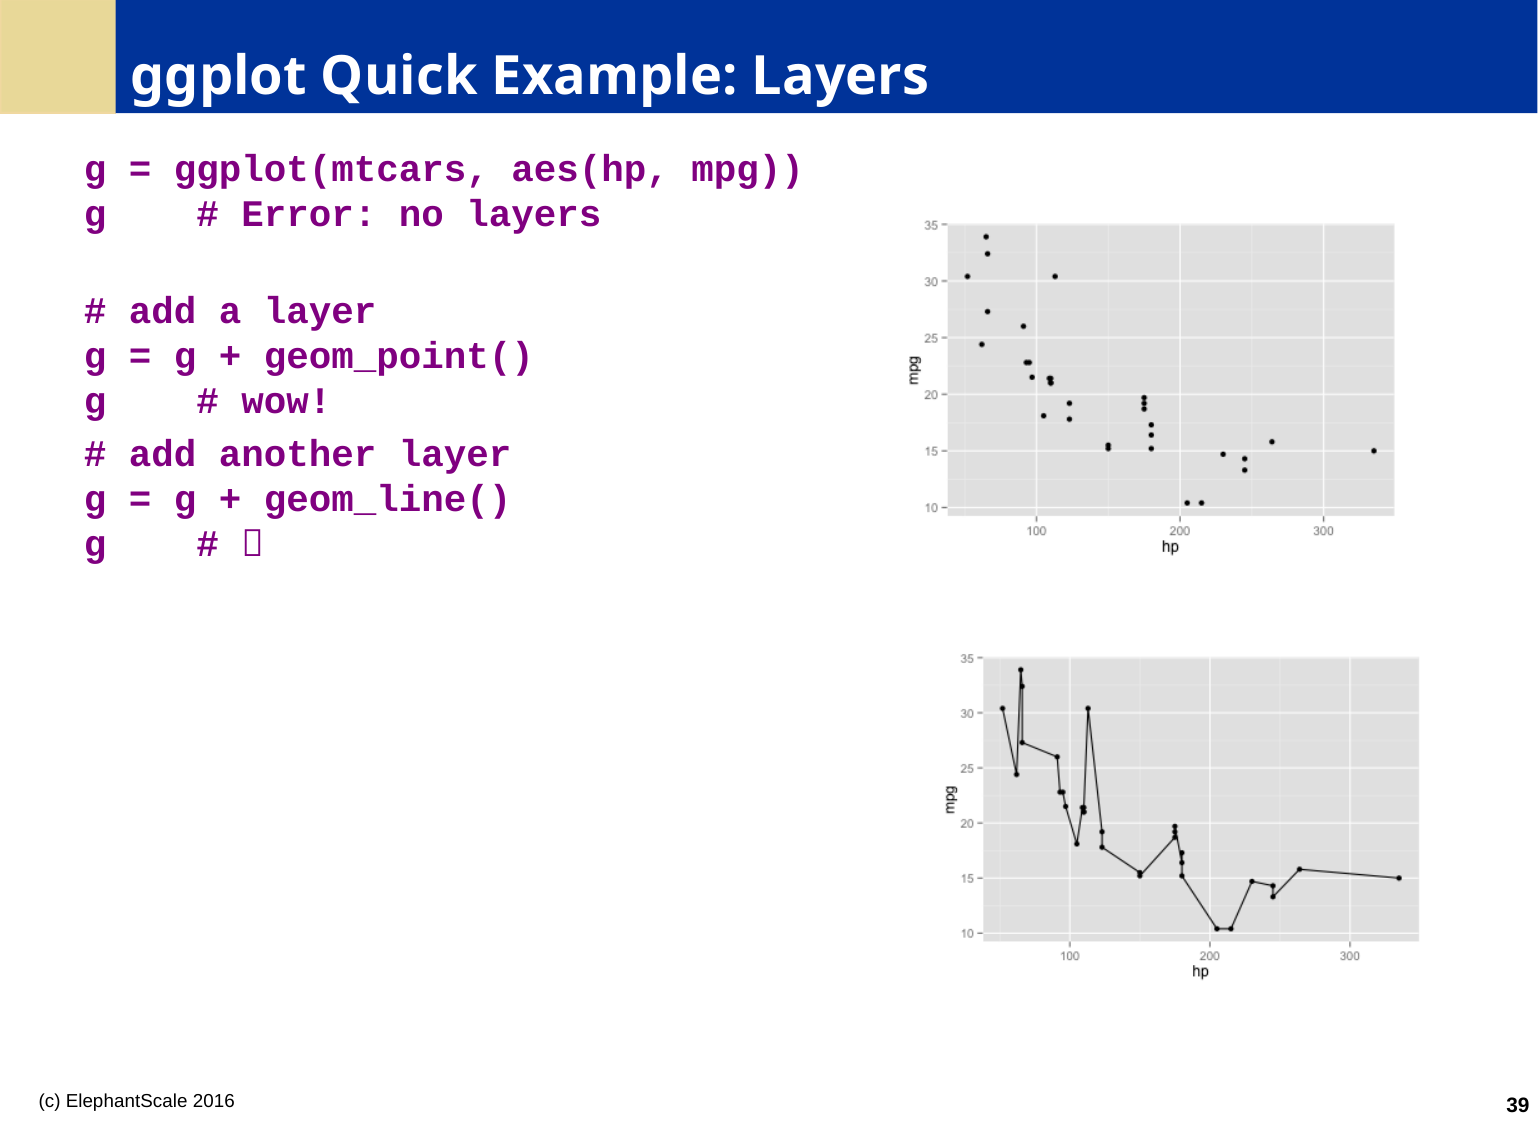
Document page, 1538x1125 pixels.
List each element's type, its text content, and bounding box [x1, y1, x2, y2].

picture [926, 633, 1443, 995]
footer (c) ElephantScale 2016 [38, 1088, 932, 1112]
picture [0, 0, 115, 114]
picture [888, 199, 1419, 570]
list g = ggplot(mtcars, aes(hp, mpg)) g # Error: no layers # add a layer g = g + geom_point() g # wow! # add another layer g = g + geom_line() g #  [68, 136, 844, 1070]
title ggplot Quick Example: Layers [115, 0, 1538, 114]
slide_number 39 [1439, 1079, 1530, 1117]
